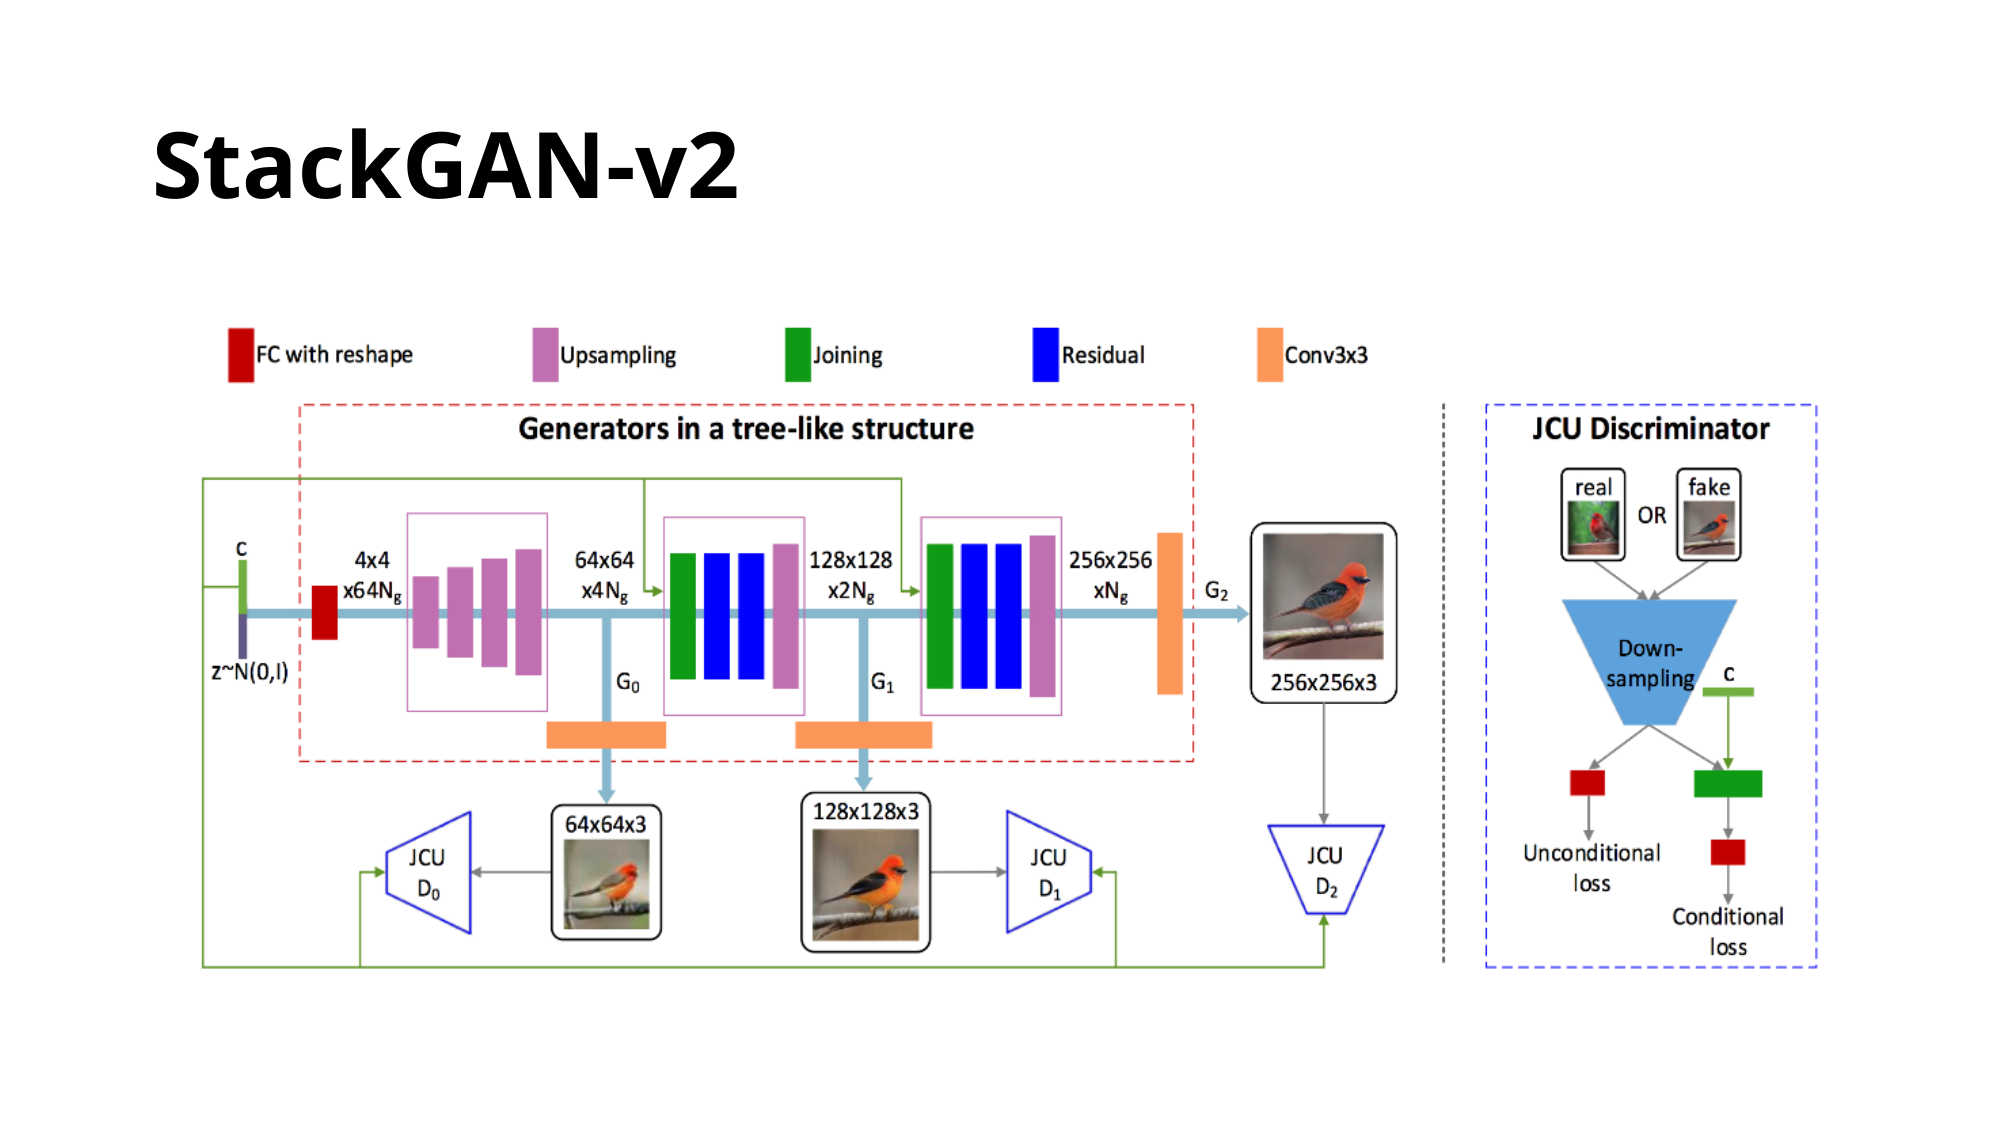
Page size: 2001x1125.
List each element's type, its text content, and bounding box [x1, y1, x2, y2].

title StackGAN-v2 [137, 59, 1863, 278]
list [137, 313, 1863, 1000]
